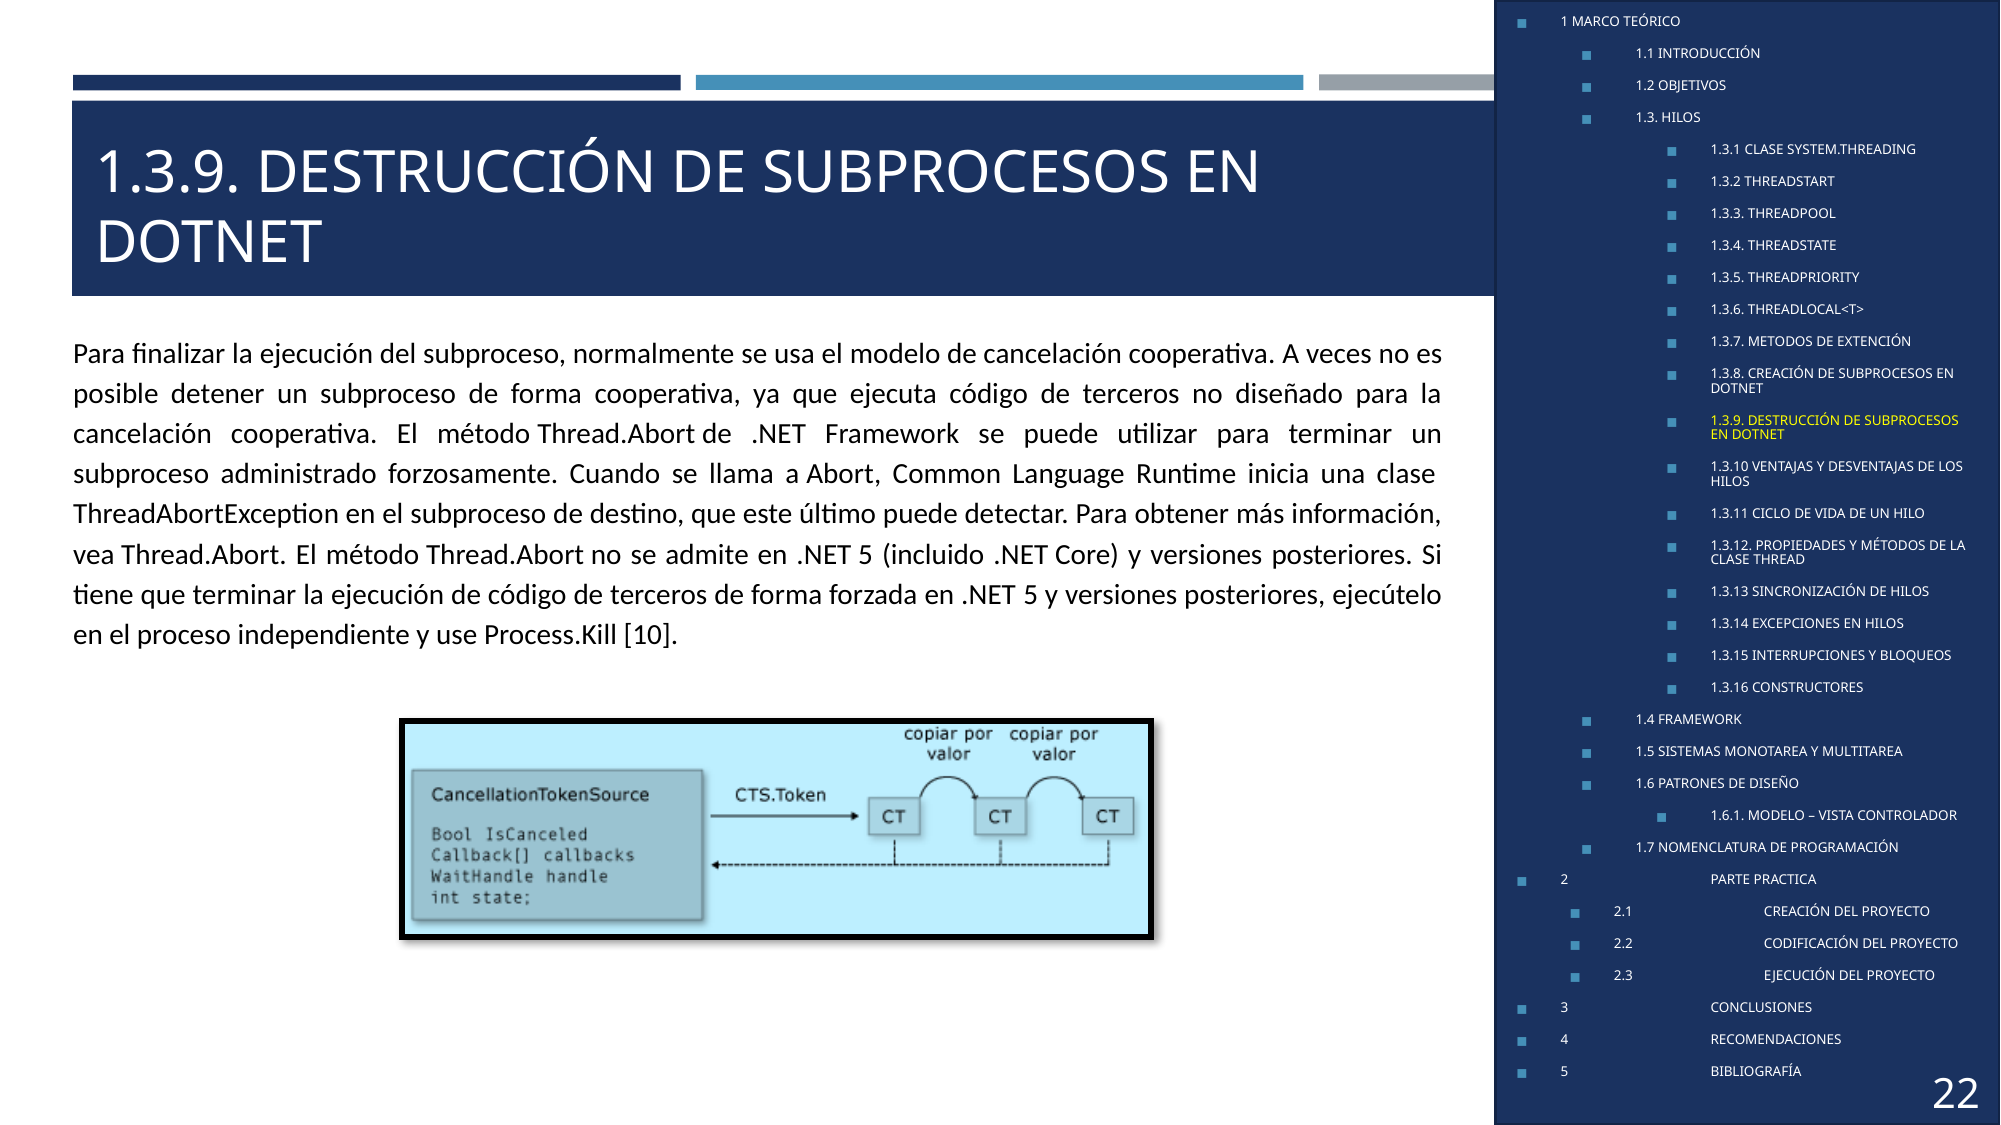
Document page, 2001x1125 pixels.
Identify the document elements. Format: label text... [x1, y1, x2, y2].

text_box 22 [1917, 1059, 2000, 1125]
picture [404, 724, 1149, 935]
text_box 1 MARCO TEÓRICO 1.1 INTRODUCCIÓN 1.2 OBJETIVOS 1.3. HILOS 1.3.1 CLASE SYSTEM.THREADING 1.3.2 THREADSTART 1.3.3. THREADPOOL 1.3.4. THREADSTATE 1.3.5. THREADPRIORITY 1.3.6. THREADLOCAL<T> 1.3.7. METODOS DE EXTENCIÓN 1.3.8. CREACIÓN DE SUBPROCESOS EN DOTNET 1.3.9. DESTRUCCIÓN DE SUBPROCESOS EN DOTNET 1.3.10 VENTAJAS Y DESVENTAJAS DE LOS HILOS 1.3.11 CICLO DE VIDA DE UN HILO 1.3.12. PROPIEDADES Y MÉTODOS DE LA CLASE THREAD 1.3.13 SINCRONIZACIÓN DE HILOS 1.3.14 EXCEPCIONES EN HILOS 1.3.15 INTERRUPCIONES Y BLOQUEOS 1.3.16 CONSTRUCTORES 1.4 FRAMEWORK 1.5 SISTEMAS MONOTAREA Y MULTITAREA 1.6 PATRONES DE DISEÑO 1.6.1. MODELO – VISTA CONTROLADOR 1.7 NOMENCLATURA DE PROGRAMACIÓN 2 PARTE PRACTICA 2.1 CREACIÓN DEL PROYECTO 2.2 CODIFICACIÓN DEL PROYECTO 2.3 EJECUCIÓN DEL PROYECTO 3 CONCLUSIONES 4 RECOMENDACIONES 5 BIBLIOGRAFÍA [1495, 48, 1989, 1047]
text_box [1495, 0, 2000, 1125]
title 1.3.9. DESTRUCCIÓN DE SUBPROCESOS EN DOTNET [80, 115, 1479, 282]
text_box Para finalizar la ejecución del subproceso, normalmente se usa el modelo de cancelación cooperativa. A veces no es posible detener un subproceso de forma cooperativa, ya que ejecuta código de terceros no diseñado para la cancelación cooperativa. El método Thread.Abort de .NET Framework se puede utilizar para terminar un subproceso administrado forzosamente. Cuando se llama a Abort, Common Language Runtime inicia una clase ThreadAbortException en el subproceso de destino, que este último puede detectar. Para obtener más información, vea Thread.Abort. El método Thread.Abort no se admite en .NET 5 (incluido .NET Core) y versiones posteriores. Si tiene que terminar la ejecución de código de terceros de forma forzada en .NET 5 y versiones posteriores, ejecútelo en el proceso independiente y use Process.Kill [10]. [58, 321, 1458, 658]
